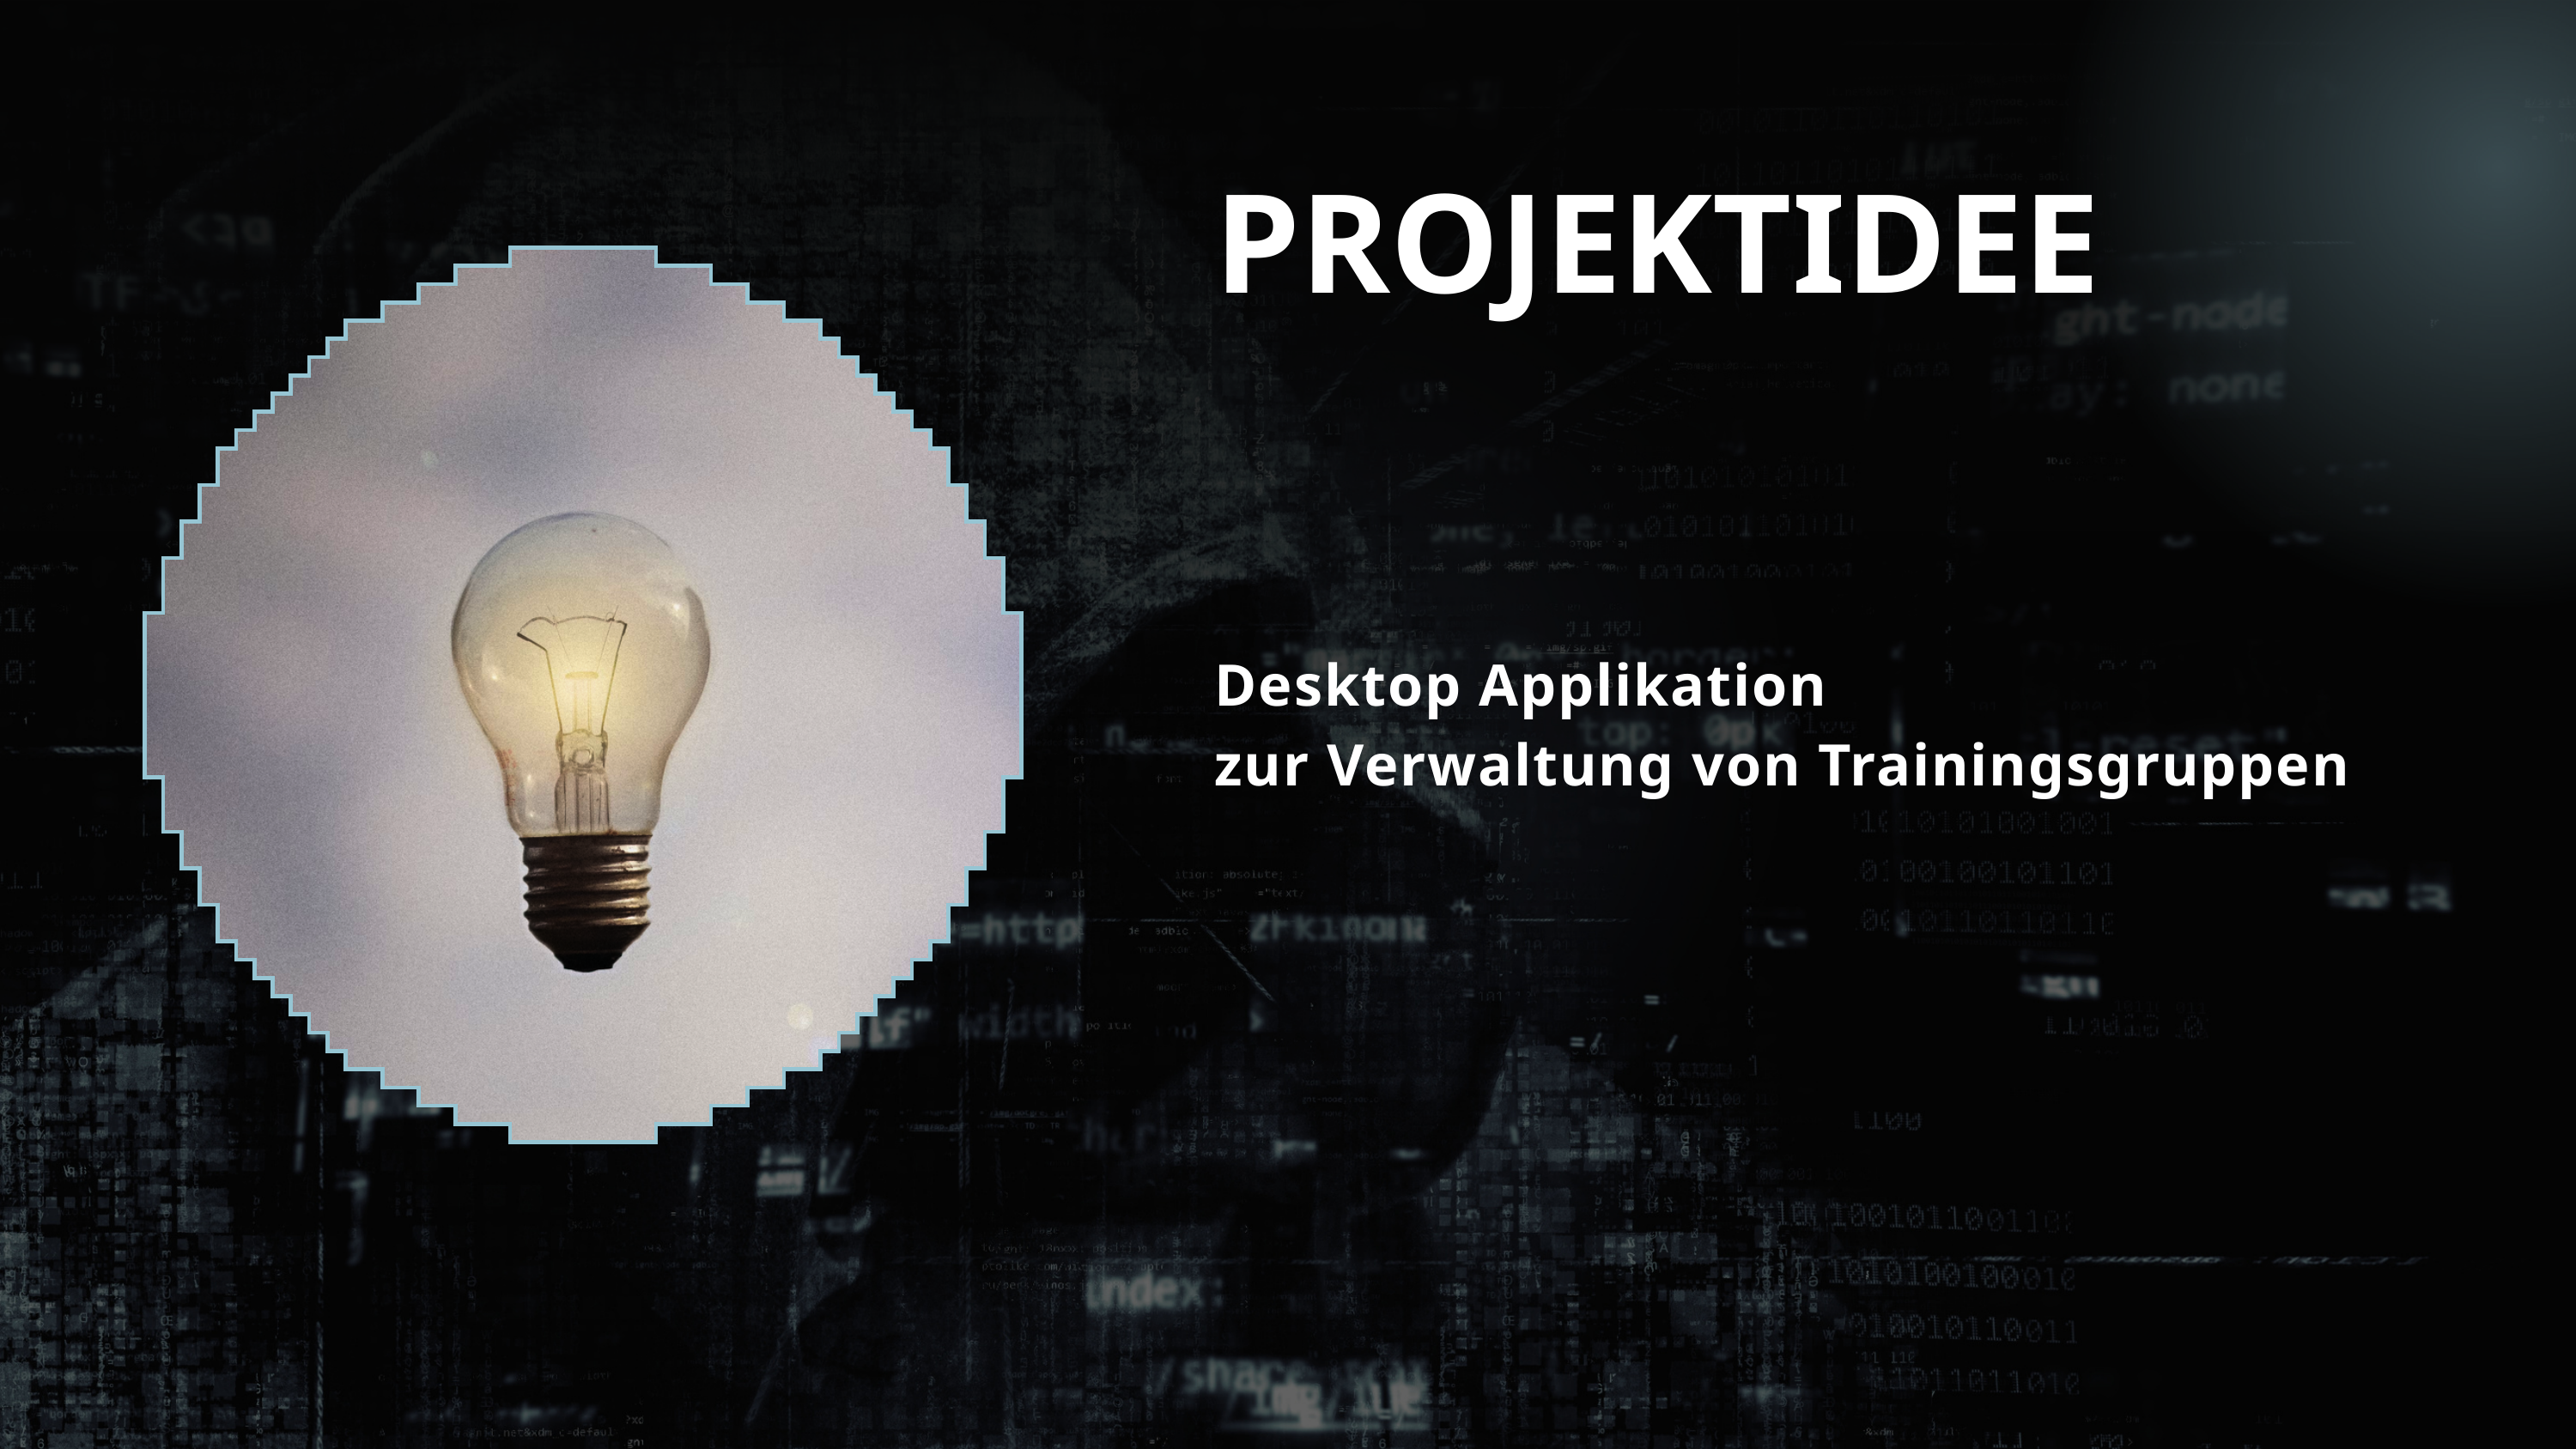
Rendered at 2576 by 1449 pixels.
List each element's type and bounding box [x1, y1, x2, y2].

text_box [0, 1072, 2576, 1449]
text_box [144, 247, 1022, 1143]
text_box [0, 0, 2576, 1063]
